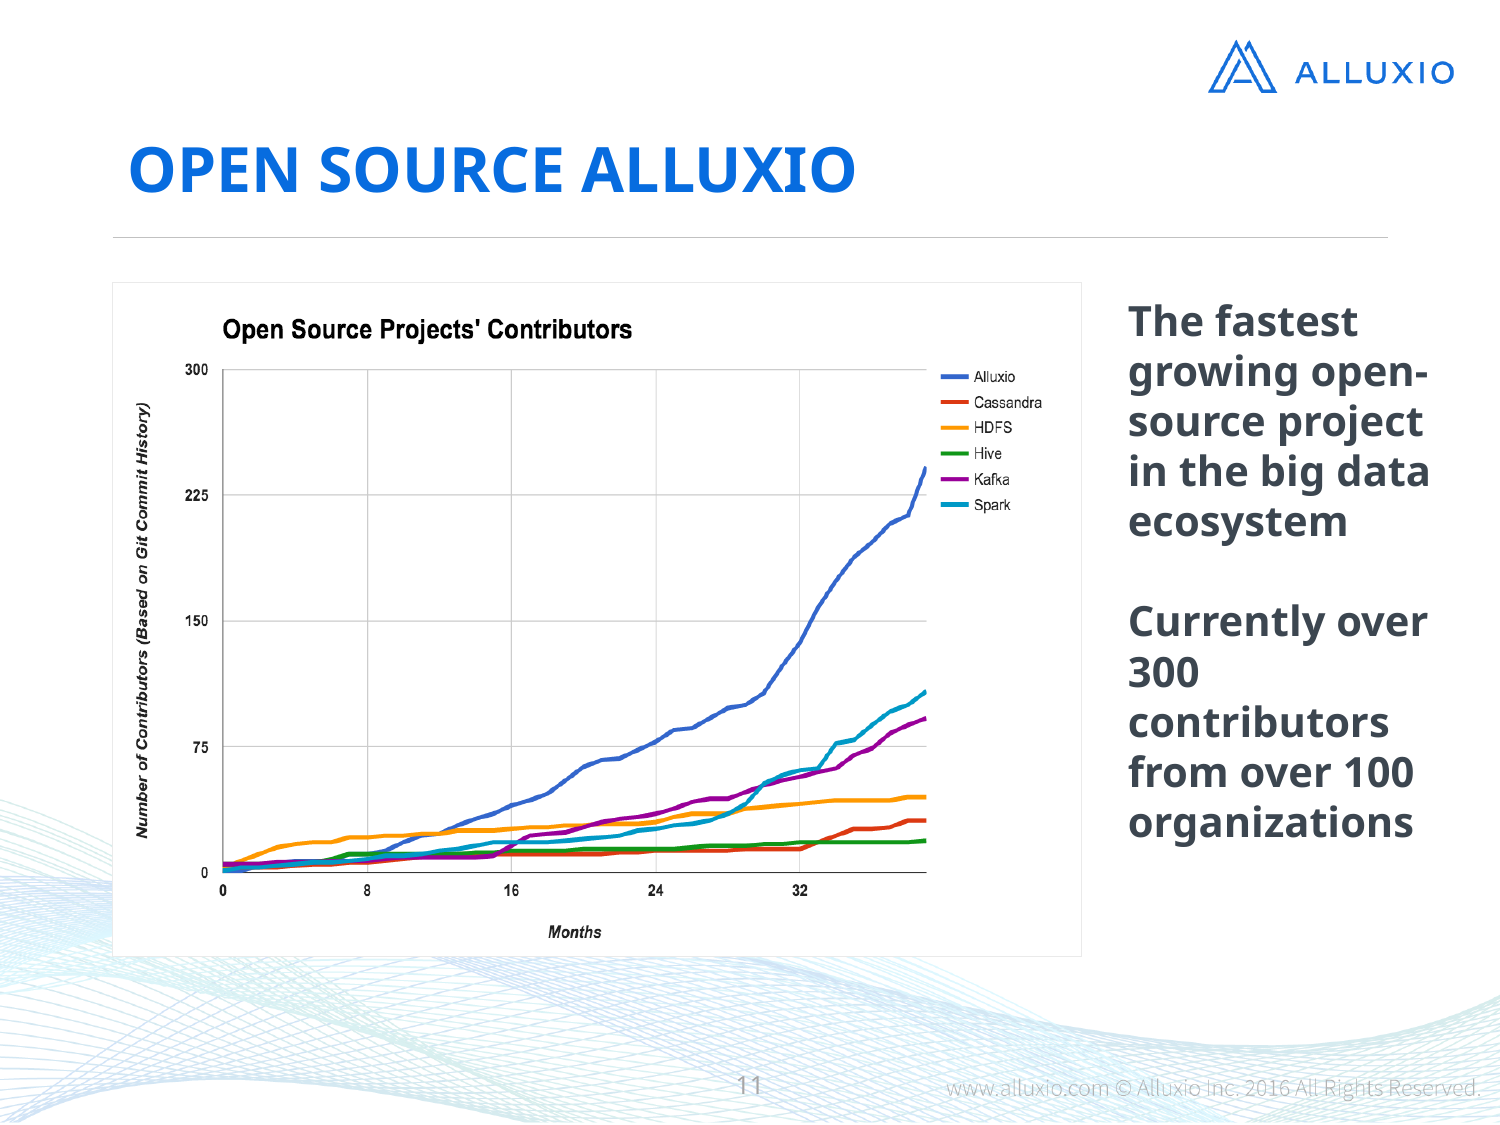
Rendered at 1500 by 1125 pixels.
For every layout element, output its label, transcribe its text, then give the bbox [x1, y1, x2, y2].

picture [0, 0, 1500, 1125]
slide_number 11 [668, 1062, 832, 1103]
text_box The fastest growing open-source project in the big data ecosystem Currently over 300 contributors from over 100 organizations [1113, 287, 1454, 853]
title OPEN SOURCE ALLUXIO [112, 12, 1388, 213]
